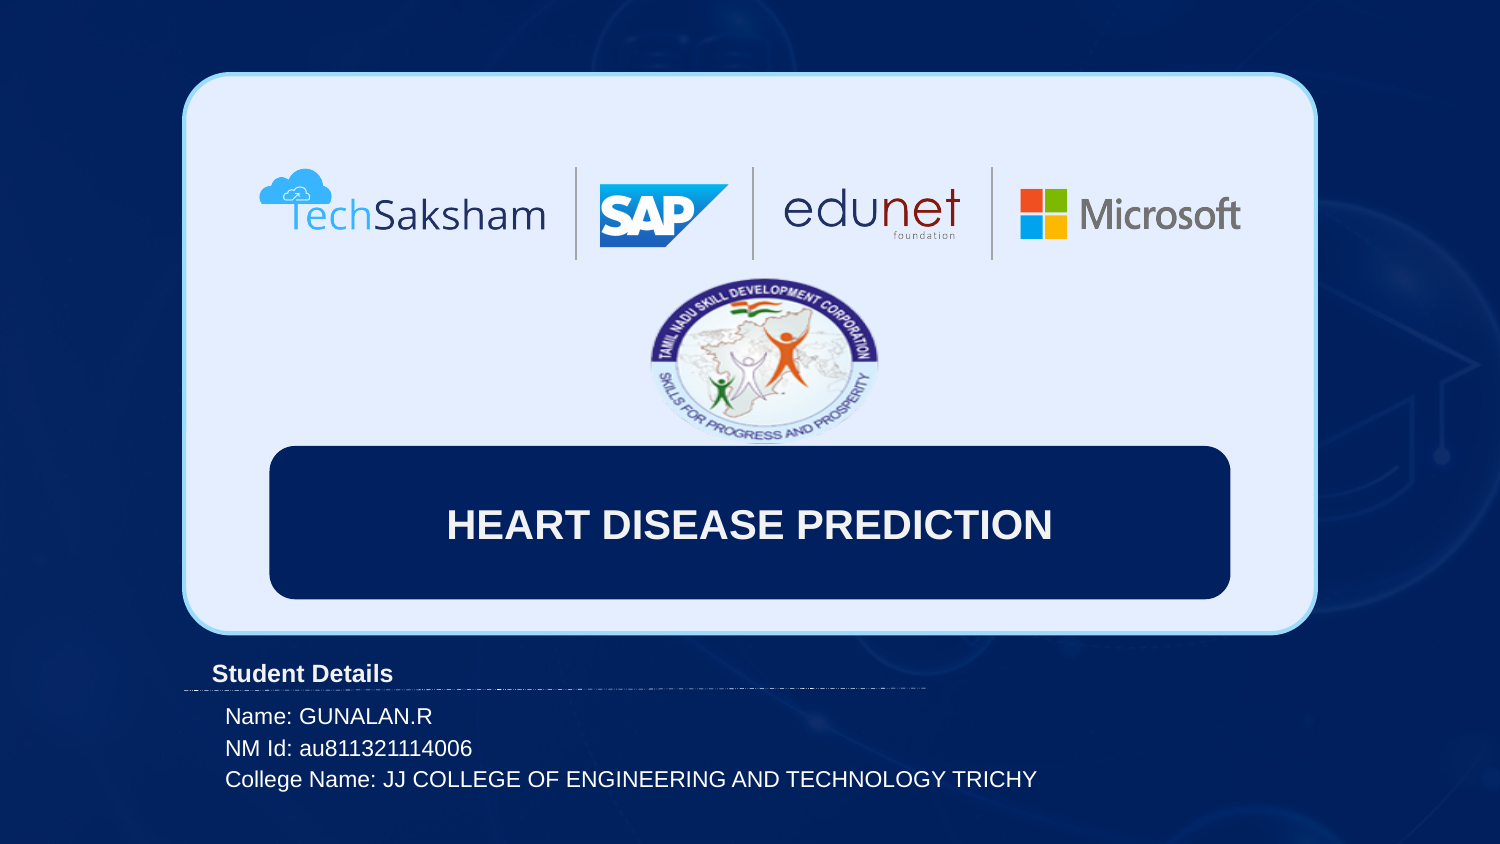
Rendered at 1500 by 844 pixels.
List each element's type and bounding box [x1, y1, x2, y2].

text_box [183, 687, 928, 691]
text_box [0, 0, 1500, 844]
text_box [253, 160, 1247, 260]
picture [645, 273, 883, 447]
